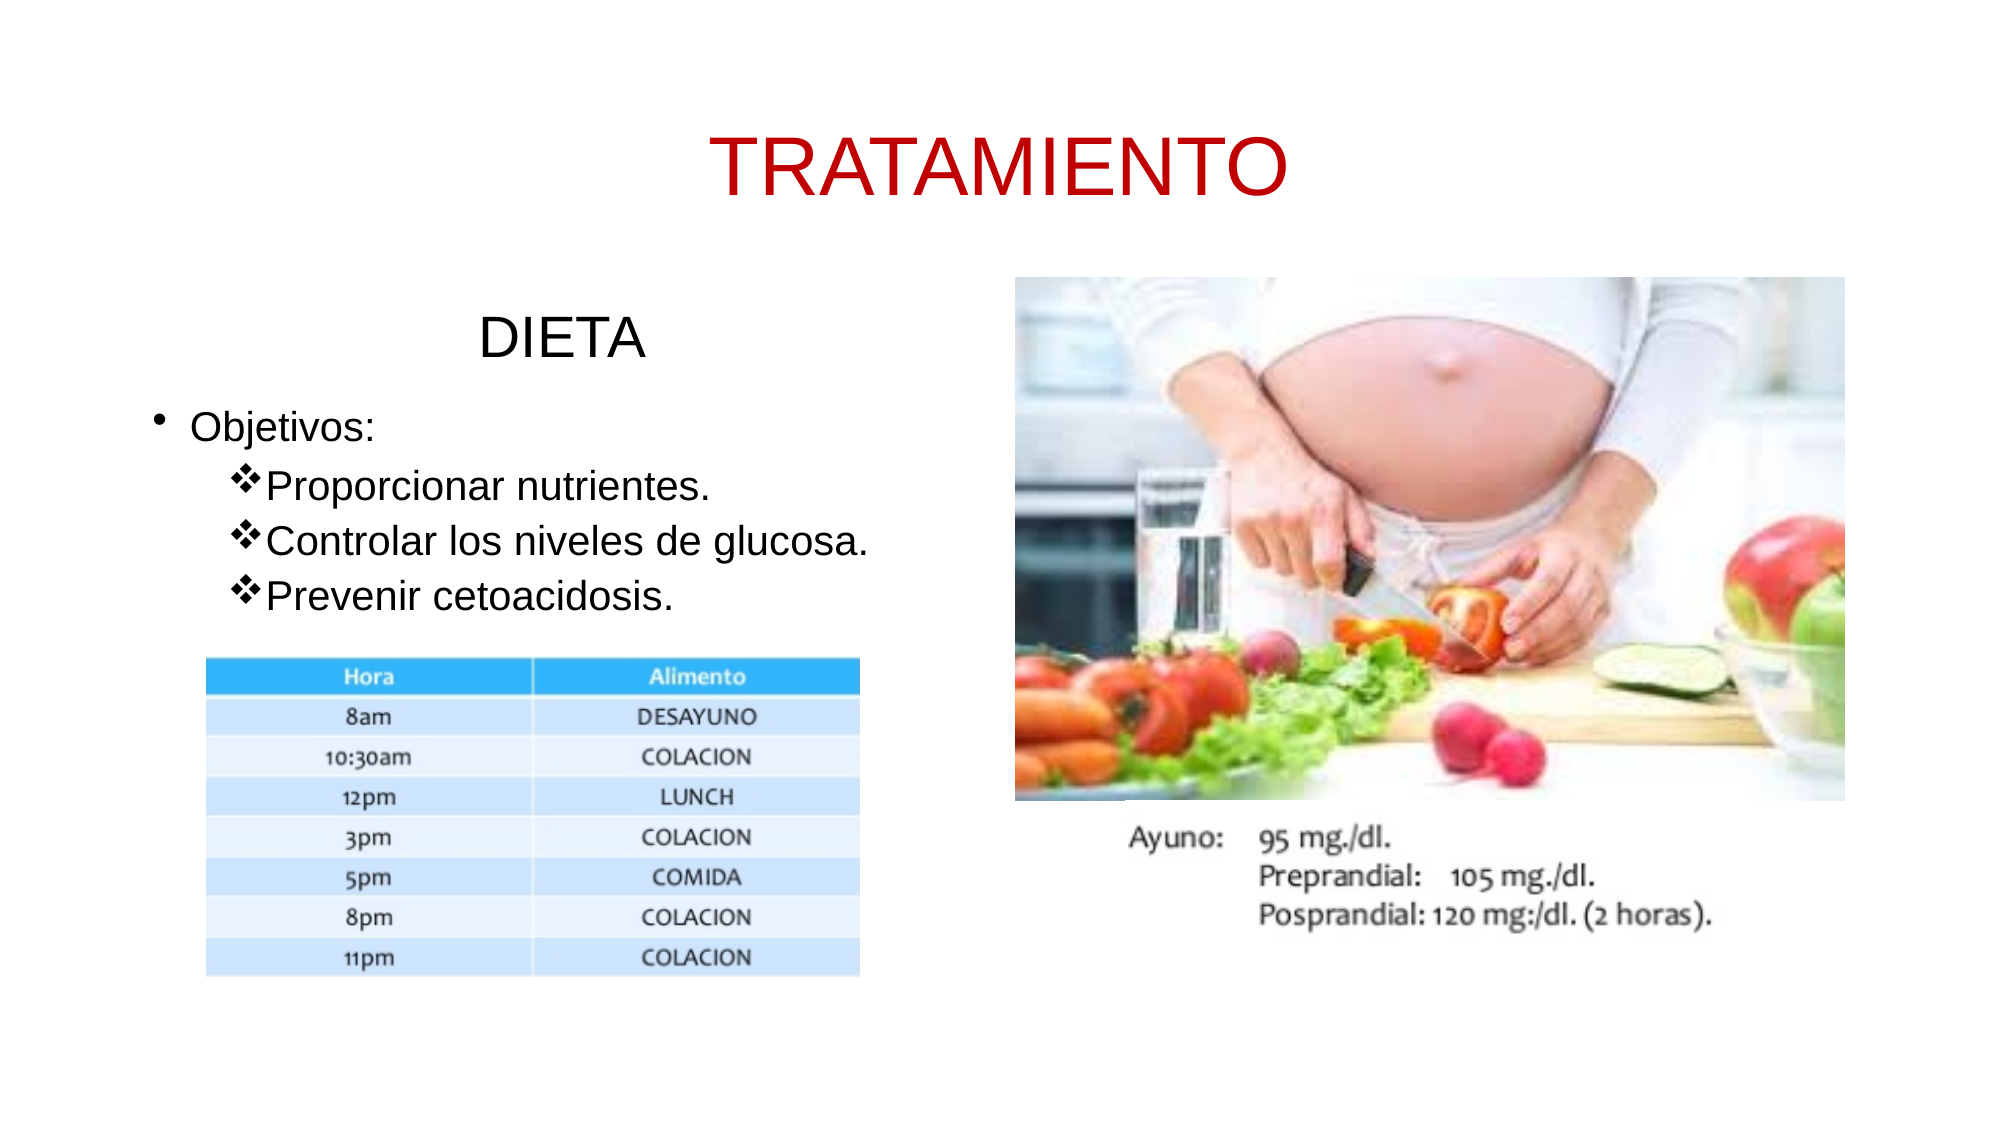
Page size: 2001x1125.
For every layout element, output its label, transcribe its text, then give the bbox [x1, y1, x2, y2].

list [206, 656, 860, 977]
picture [1015, 277, 1845, 977]
title TRATAMIENTO [137, 59, 1863, 278]
list DIETA Objetivos: Proporcionar nutrientes. Controlar los niveles de glucosa. Prevenir cetoacidosis. [137, 299, 988, 1014]
